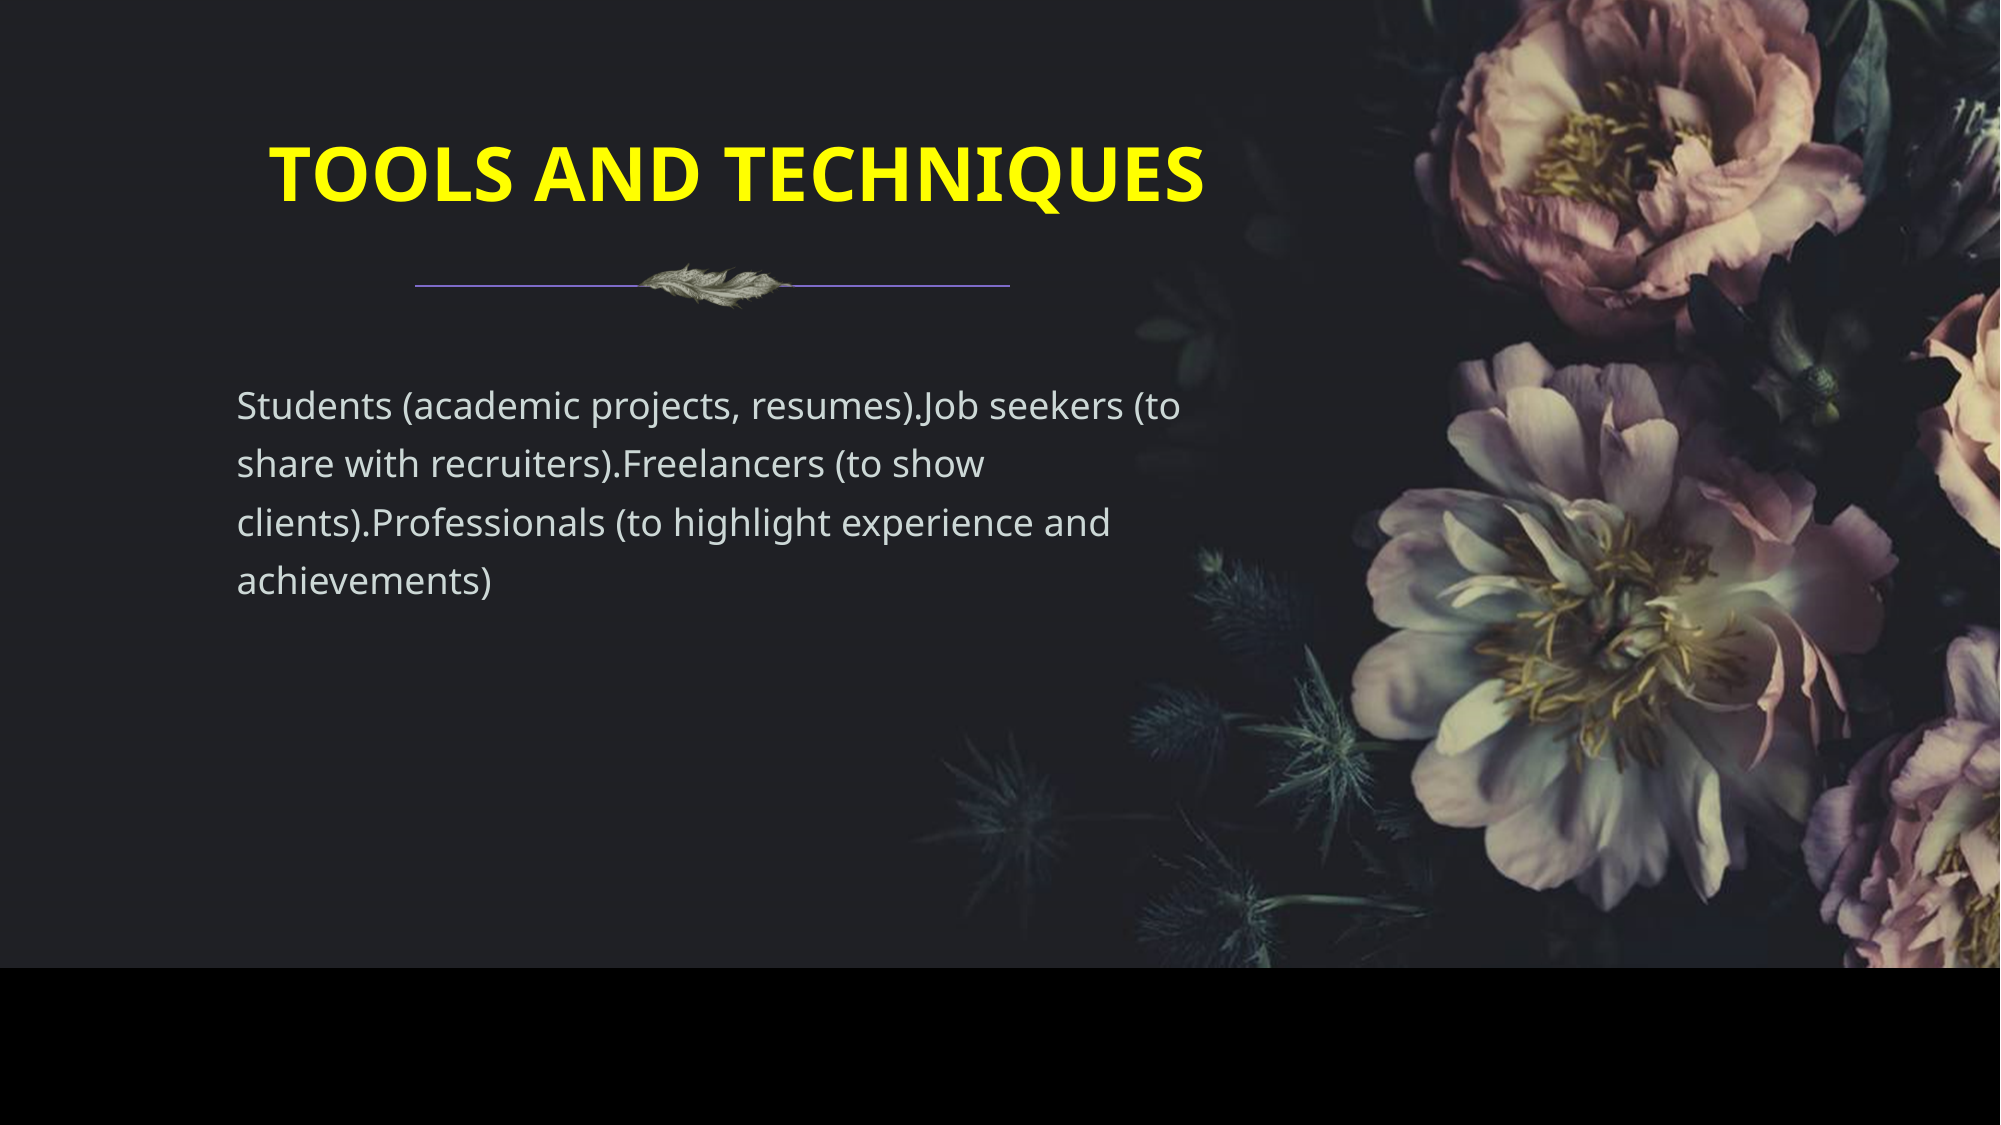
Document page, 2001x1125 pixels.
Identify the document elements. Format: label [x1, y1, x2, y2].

picture [0, 0, 2000, 968]
